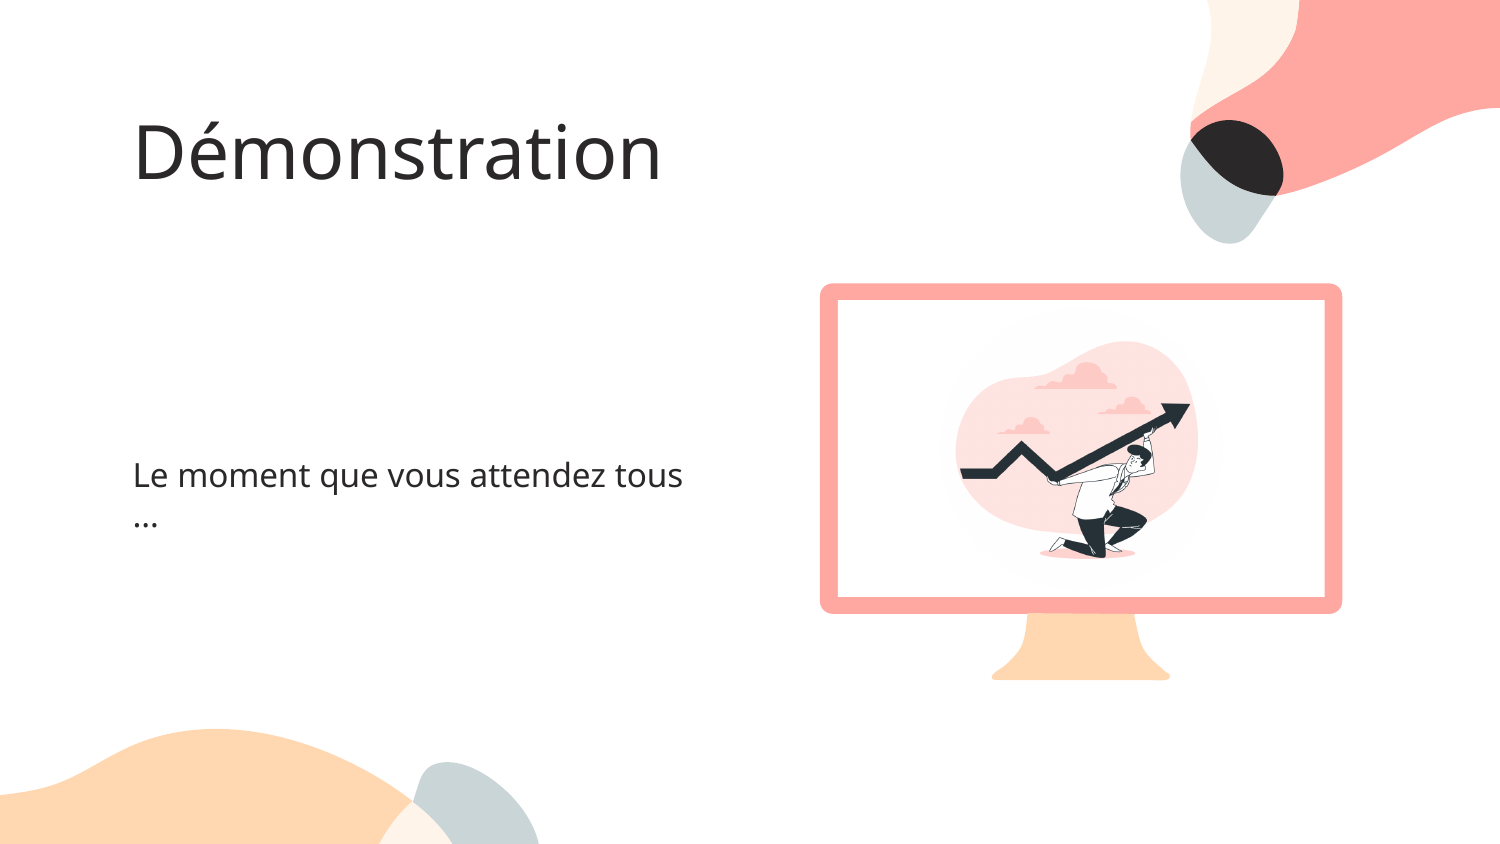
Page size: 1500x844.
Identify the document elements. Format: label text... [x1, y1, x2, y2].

title Démonstration [117, 89, 1325, 167]
text_box [837, 300, 1325, 597]
picture [939, 307, 1223, 590]
text_box [991, 613, 1170, 681]
subtitle Le moment que vous attendez tous … [117, 337, 718, 724]
text_box [819, 283, 1343, 614]
